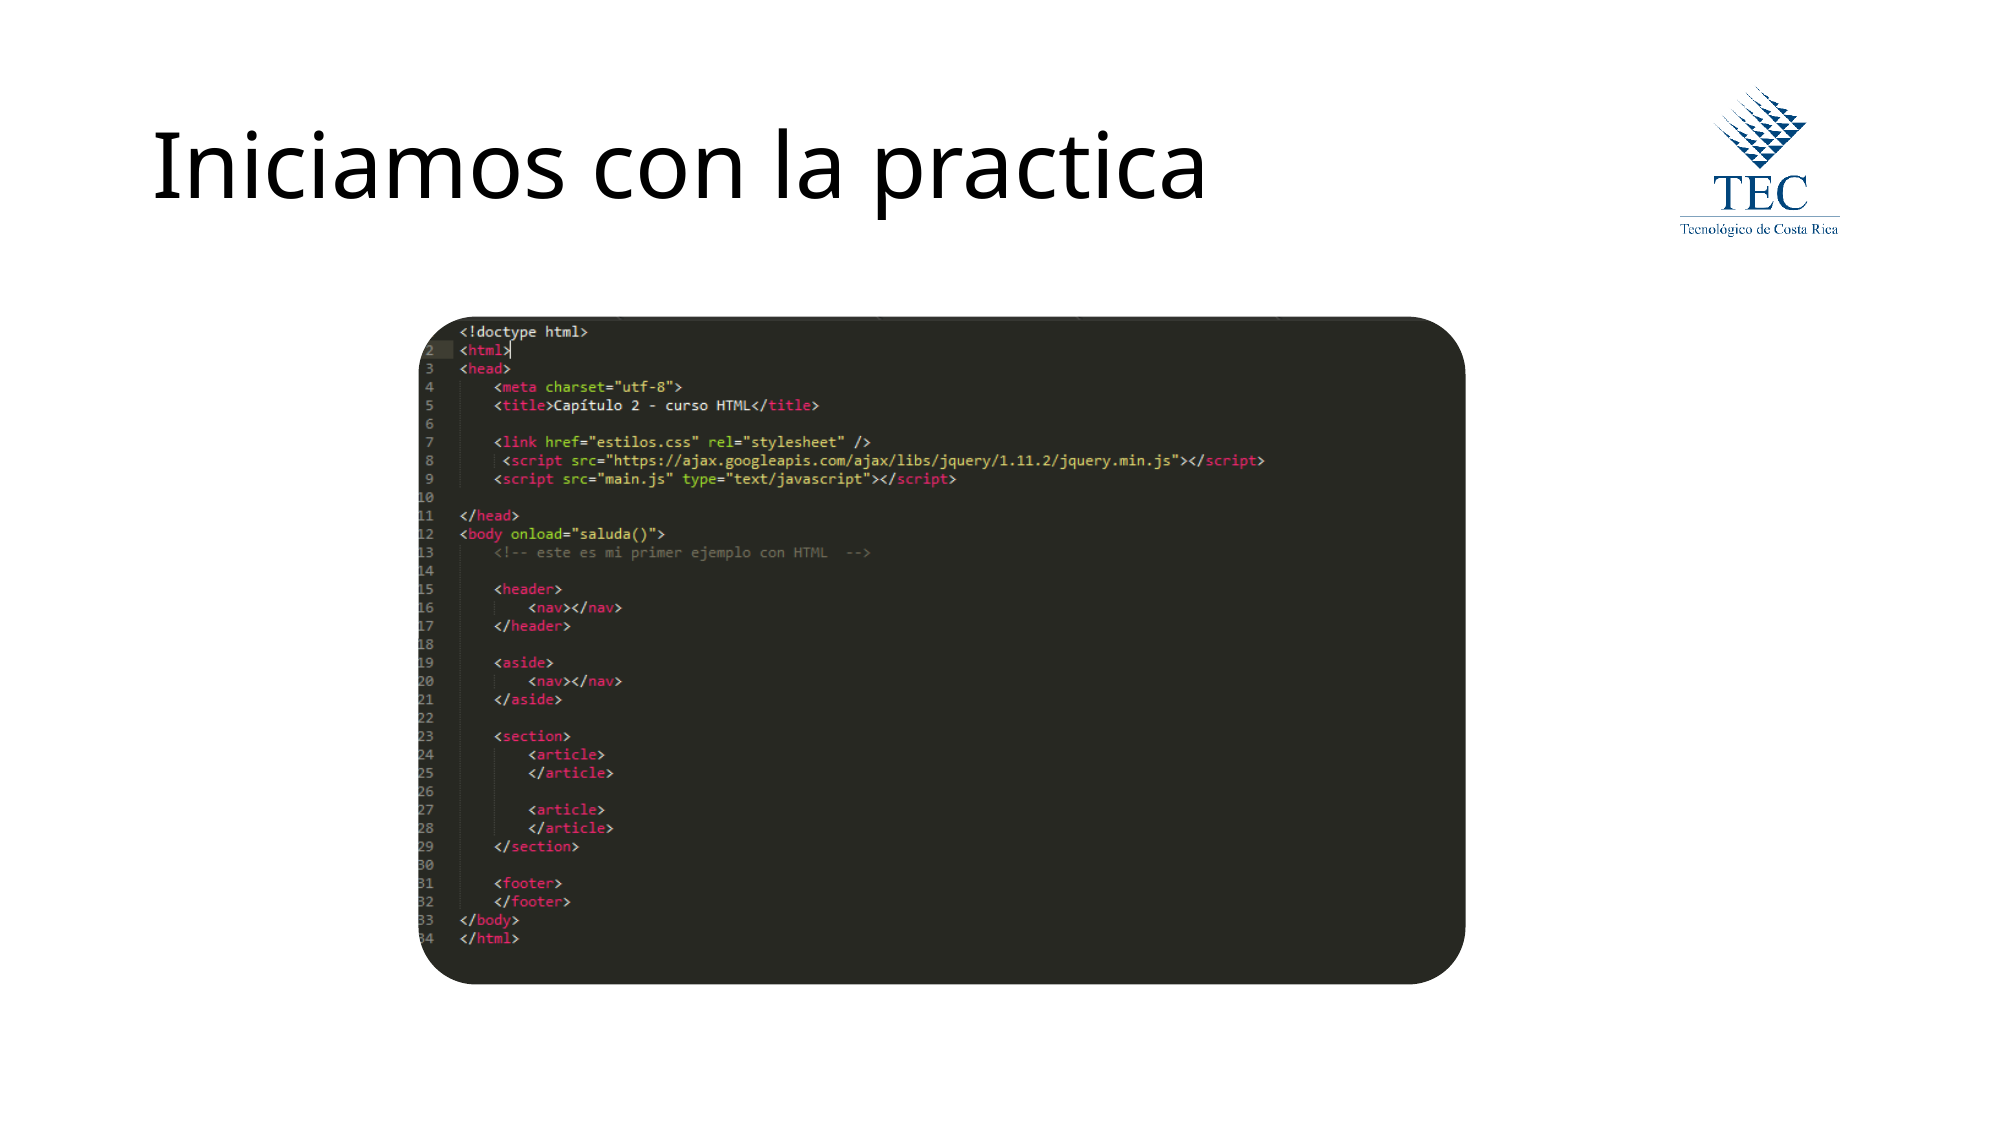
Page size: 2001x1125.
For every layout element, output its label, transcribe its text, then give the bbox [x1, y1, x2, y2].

picture [418, 316, 1466, 985]
title Iniciamos con la practica [137, 59, 1863, 278]
picture [1676, 80, 1843, 240]
